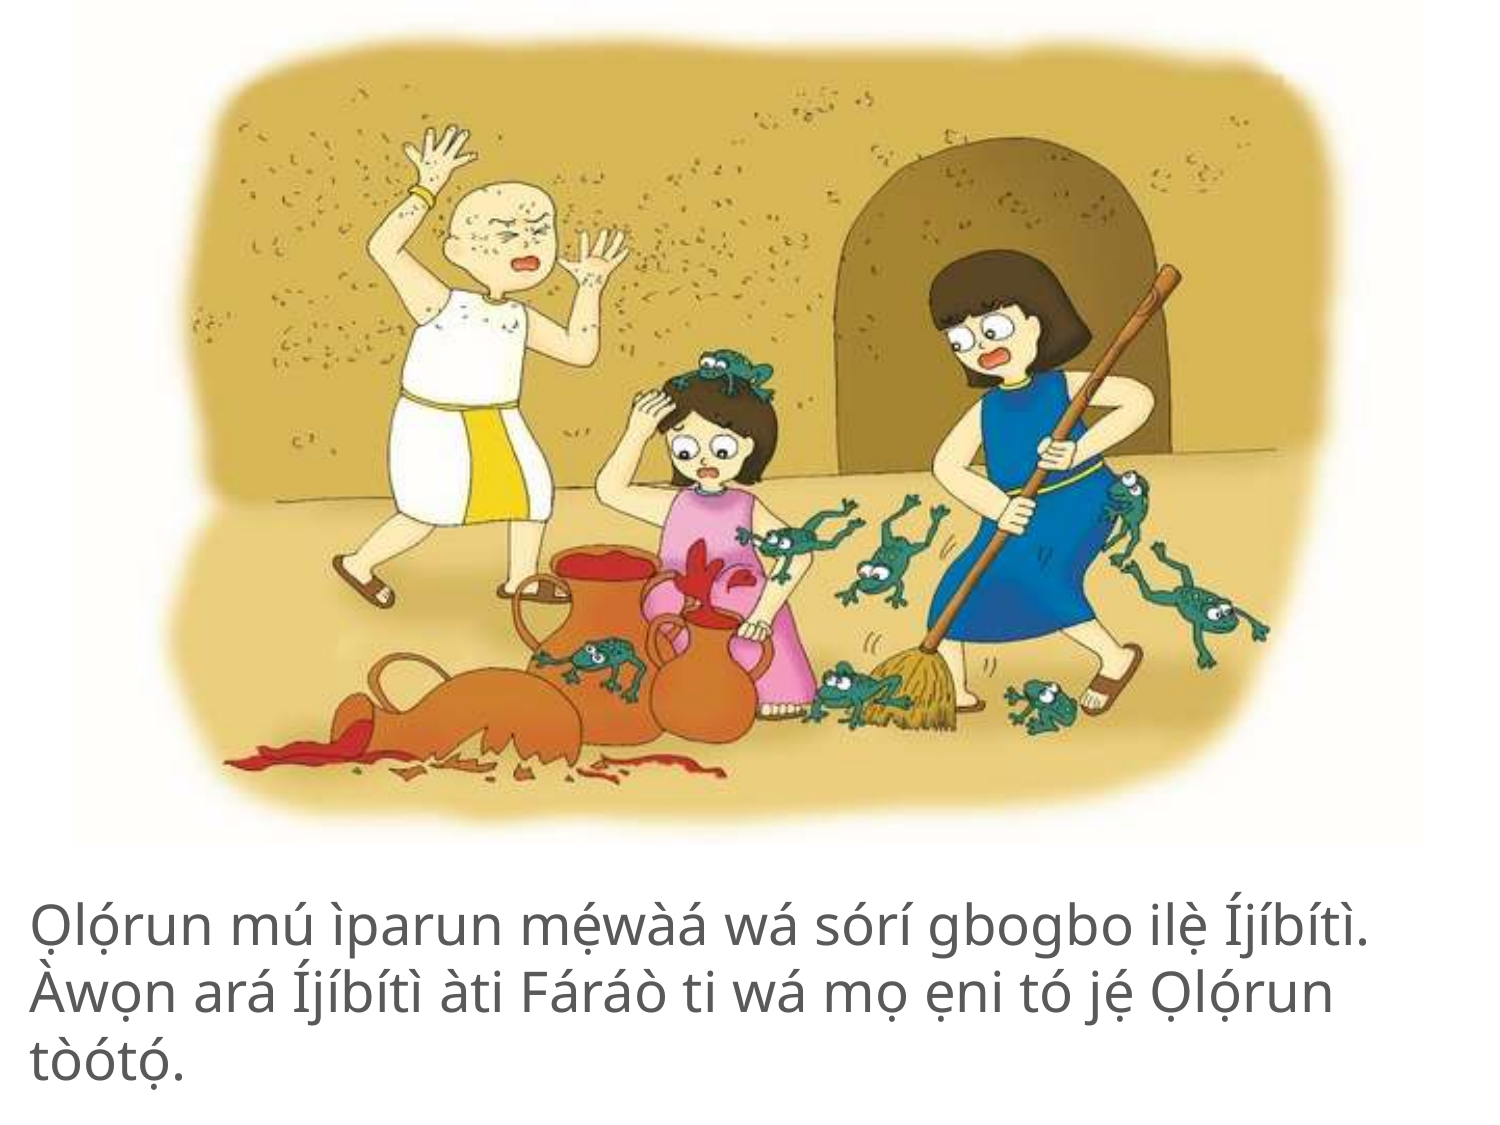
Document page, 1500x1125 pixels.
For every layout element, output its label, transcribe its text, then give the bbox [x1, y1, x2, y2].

picture [73, 0, 1425, 847]
text_box Ọlọ́run mú ìparun mẹ́wàá wá sórí gbogbo ilẹ̀ Íjíbítì. Àwọn ará Íjíbítì àti Fáráò ti wá mọ ẹni tó jẹ́ Ọlọ́run tòótọ́. [14, 881, 1500, 1099]
